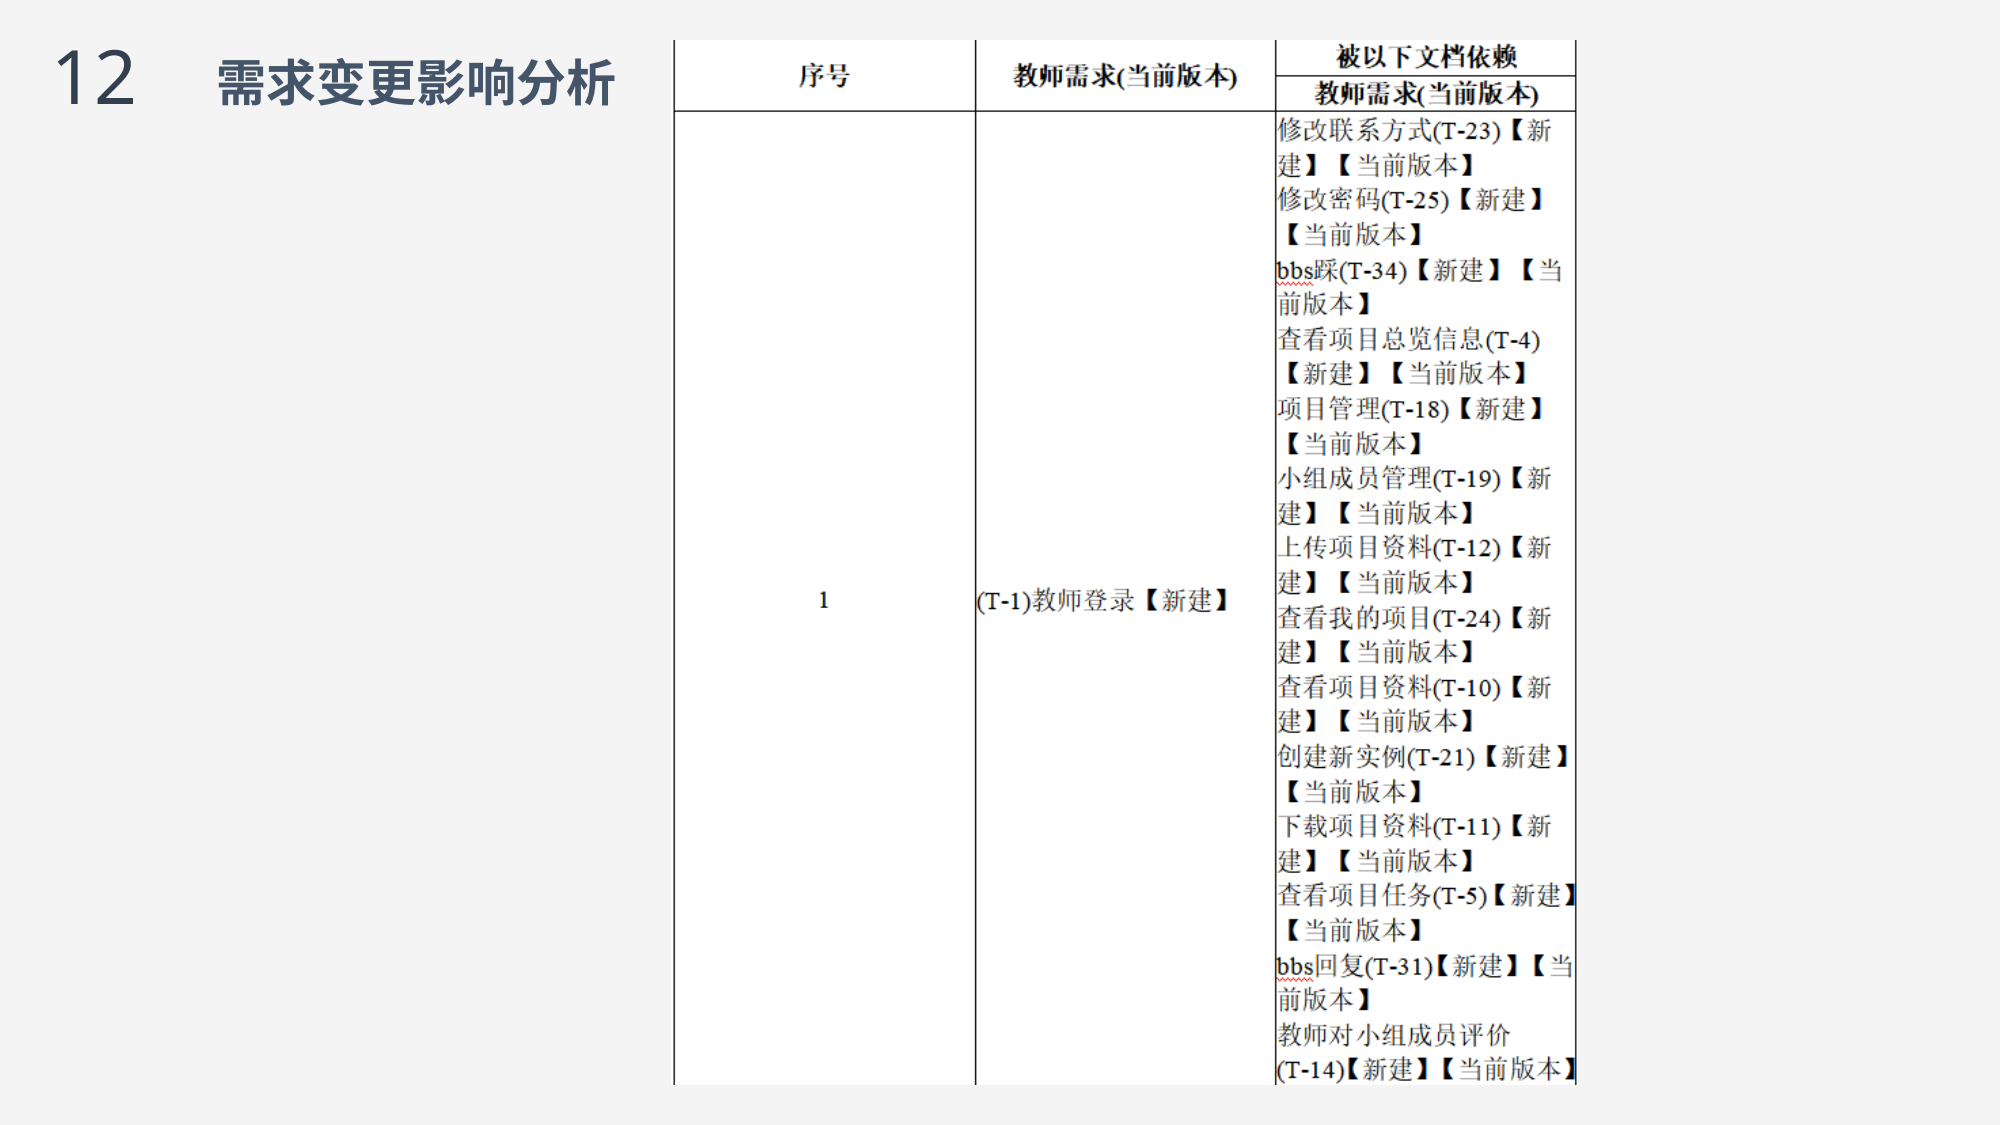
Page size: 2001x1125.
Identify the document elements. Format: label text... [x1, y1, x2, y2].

text_box 需求变更影响分析 [161, 43, 666, 119]
picture [0, 0, 2001, 1125]
text_box 12 [42, 29, 146, 120]
